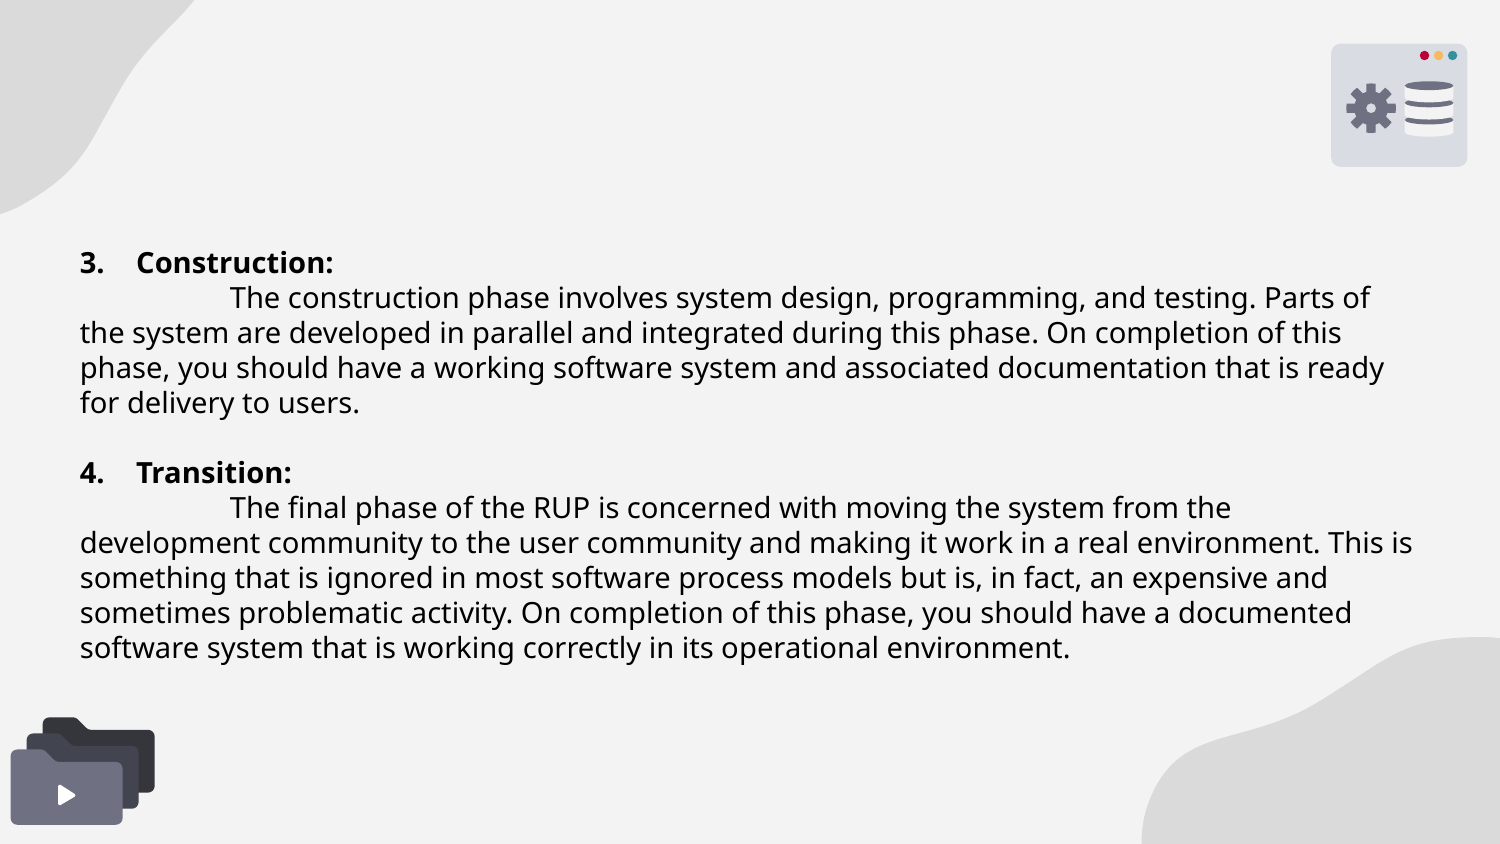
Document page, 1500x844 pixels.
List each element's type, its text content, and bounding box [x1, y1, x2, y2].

text_box Construction: The construction phase involves system design, programming, and testing. Parts of the system are developed in parallel and integrated during this phase. On completion of this phase, you should have a working software system and associated documentation that is ready for delivery to users. Transition: The final phase of the RUP is concerned with moving the system from the development community to the user community and making it work in a real environment. This is something that is ignored in most software process models but is, in fact, an expensive and sometimes problematic activity. On completion of this phase, you should have a documented software system that is working correctly in its operational environment. [64, 202, 1436, 672]
